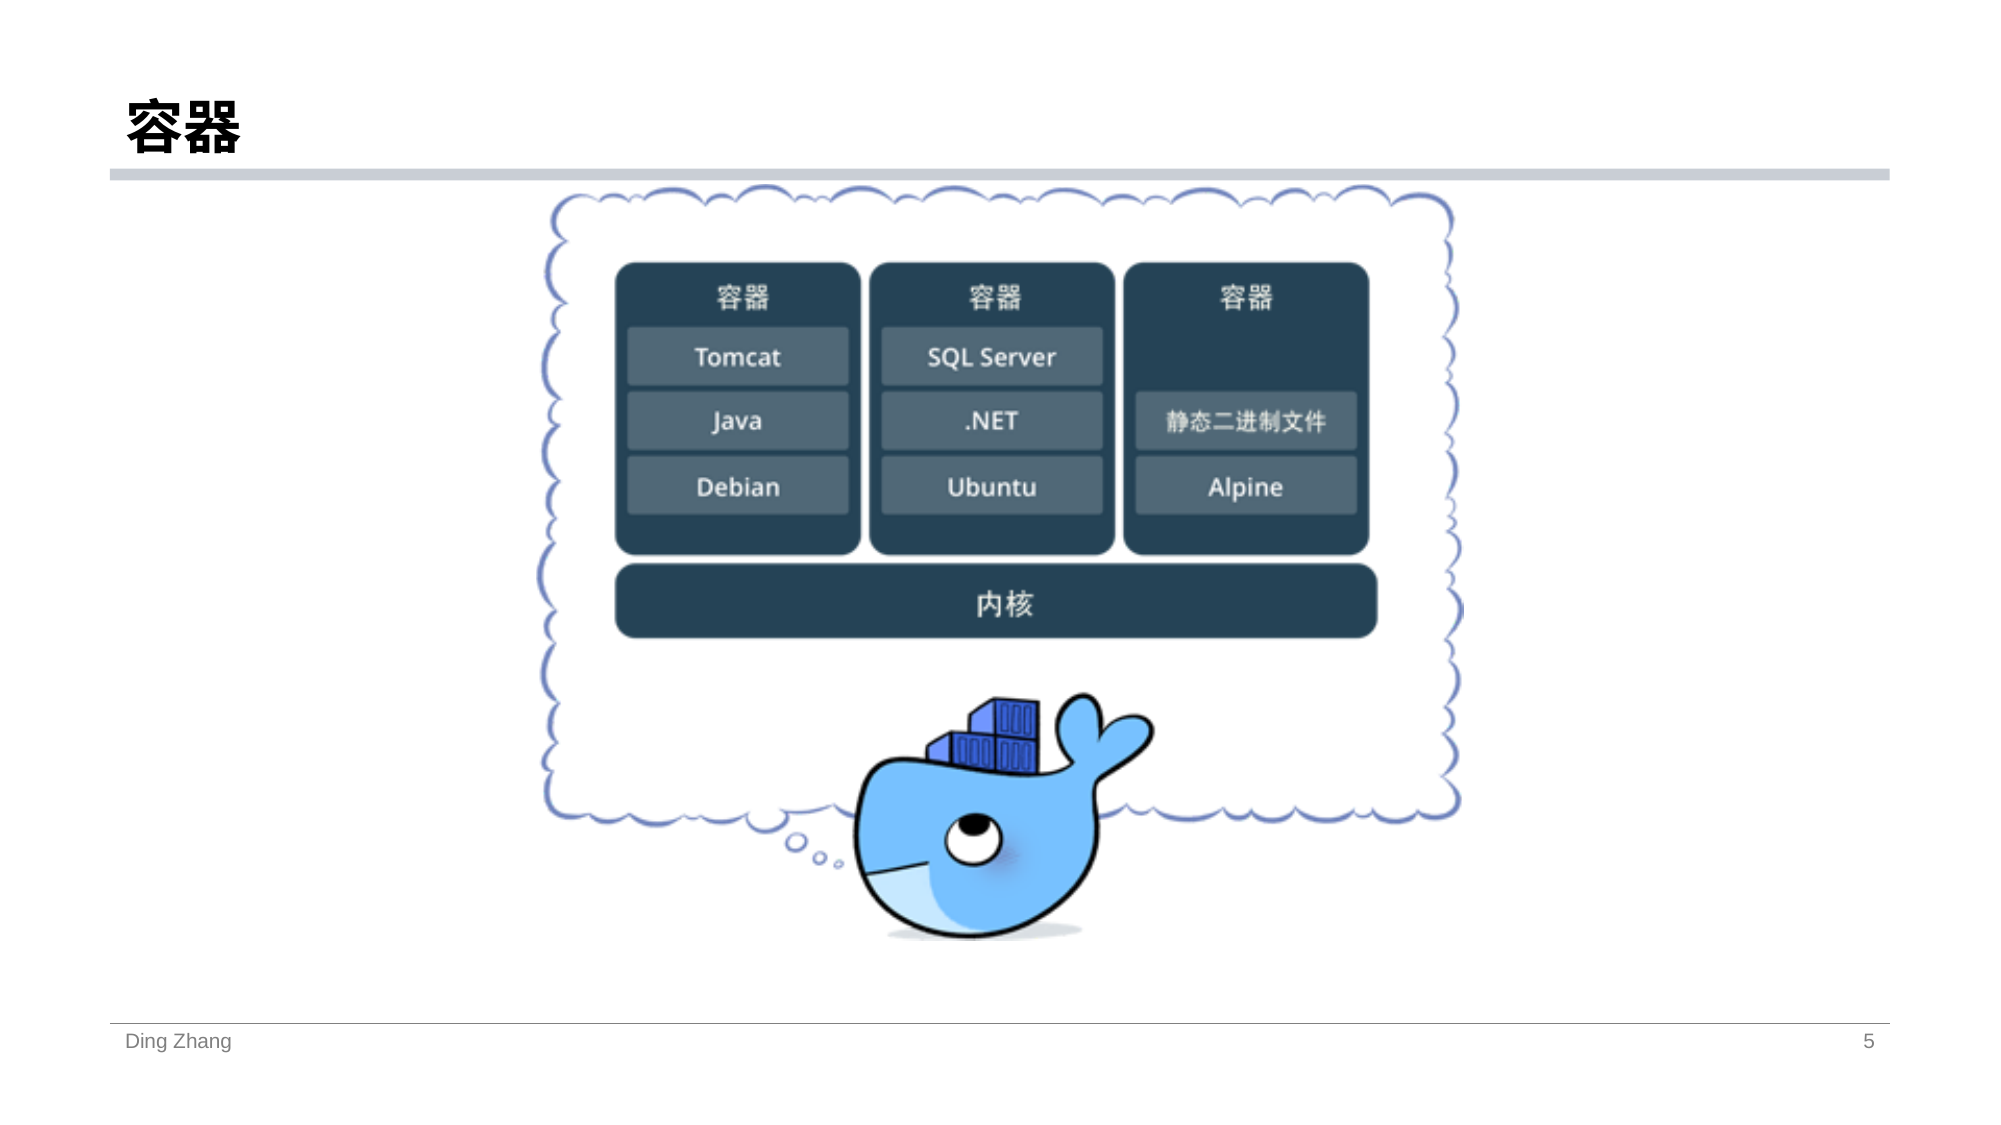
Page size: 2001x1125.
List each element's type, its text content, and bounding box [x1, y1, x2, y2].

footer Ding Zhang [109, 1022, 790, 1057]
title 容器 [109, 0, 1890, 169]
slide_number 5 [1412, 1022, 1890, 1057]
picture [536, 184, 1464, 941]
